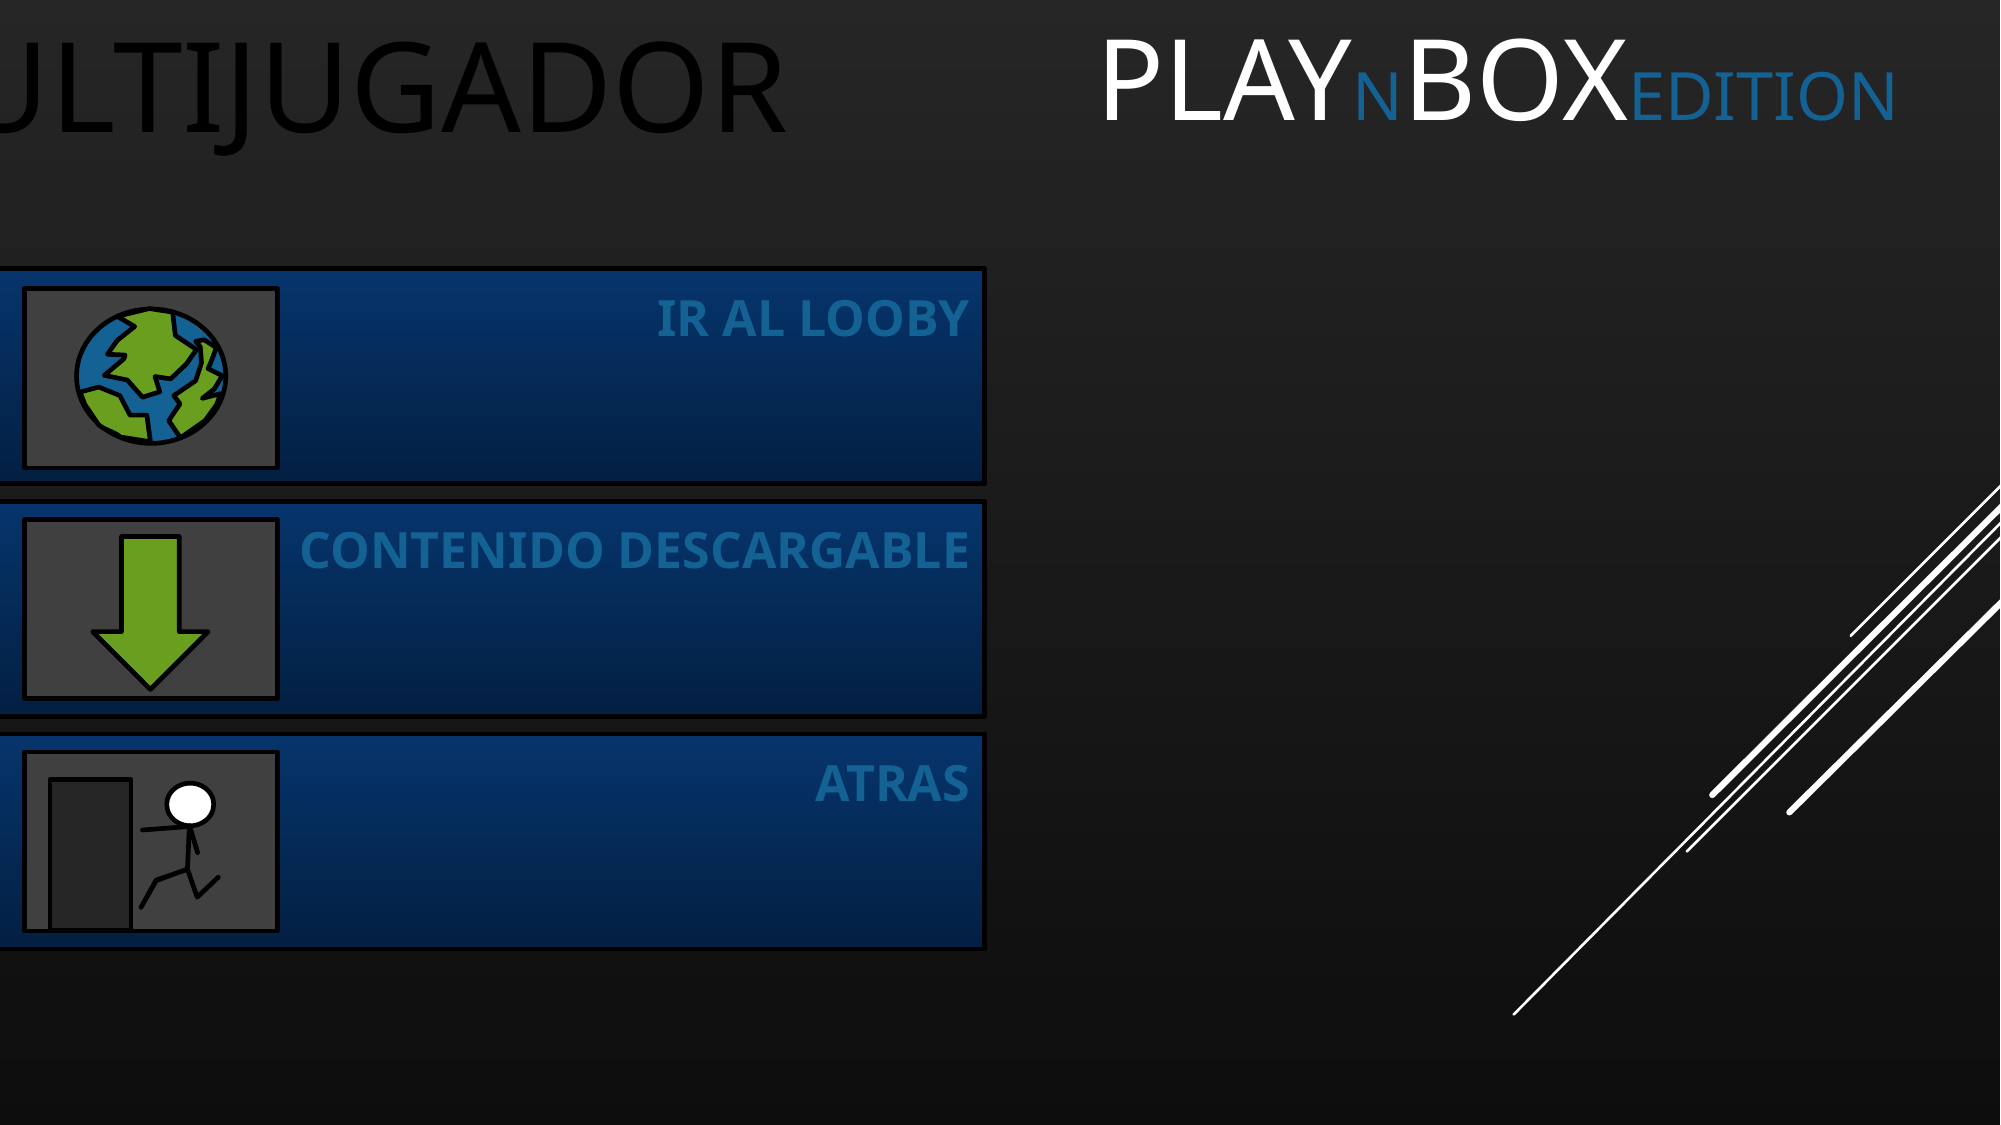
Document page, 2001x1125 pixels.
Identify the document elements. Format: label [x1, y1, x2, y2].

text_box [0, 0, 2000, 1125]
text_box [140, 782, 219, 908]
